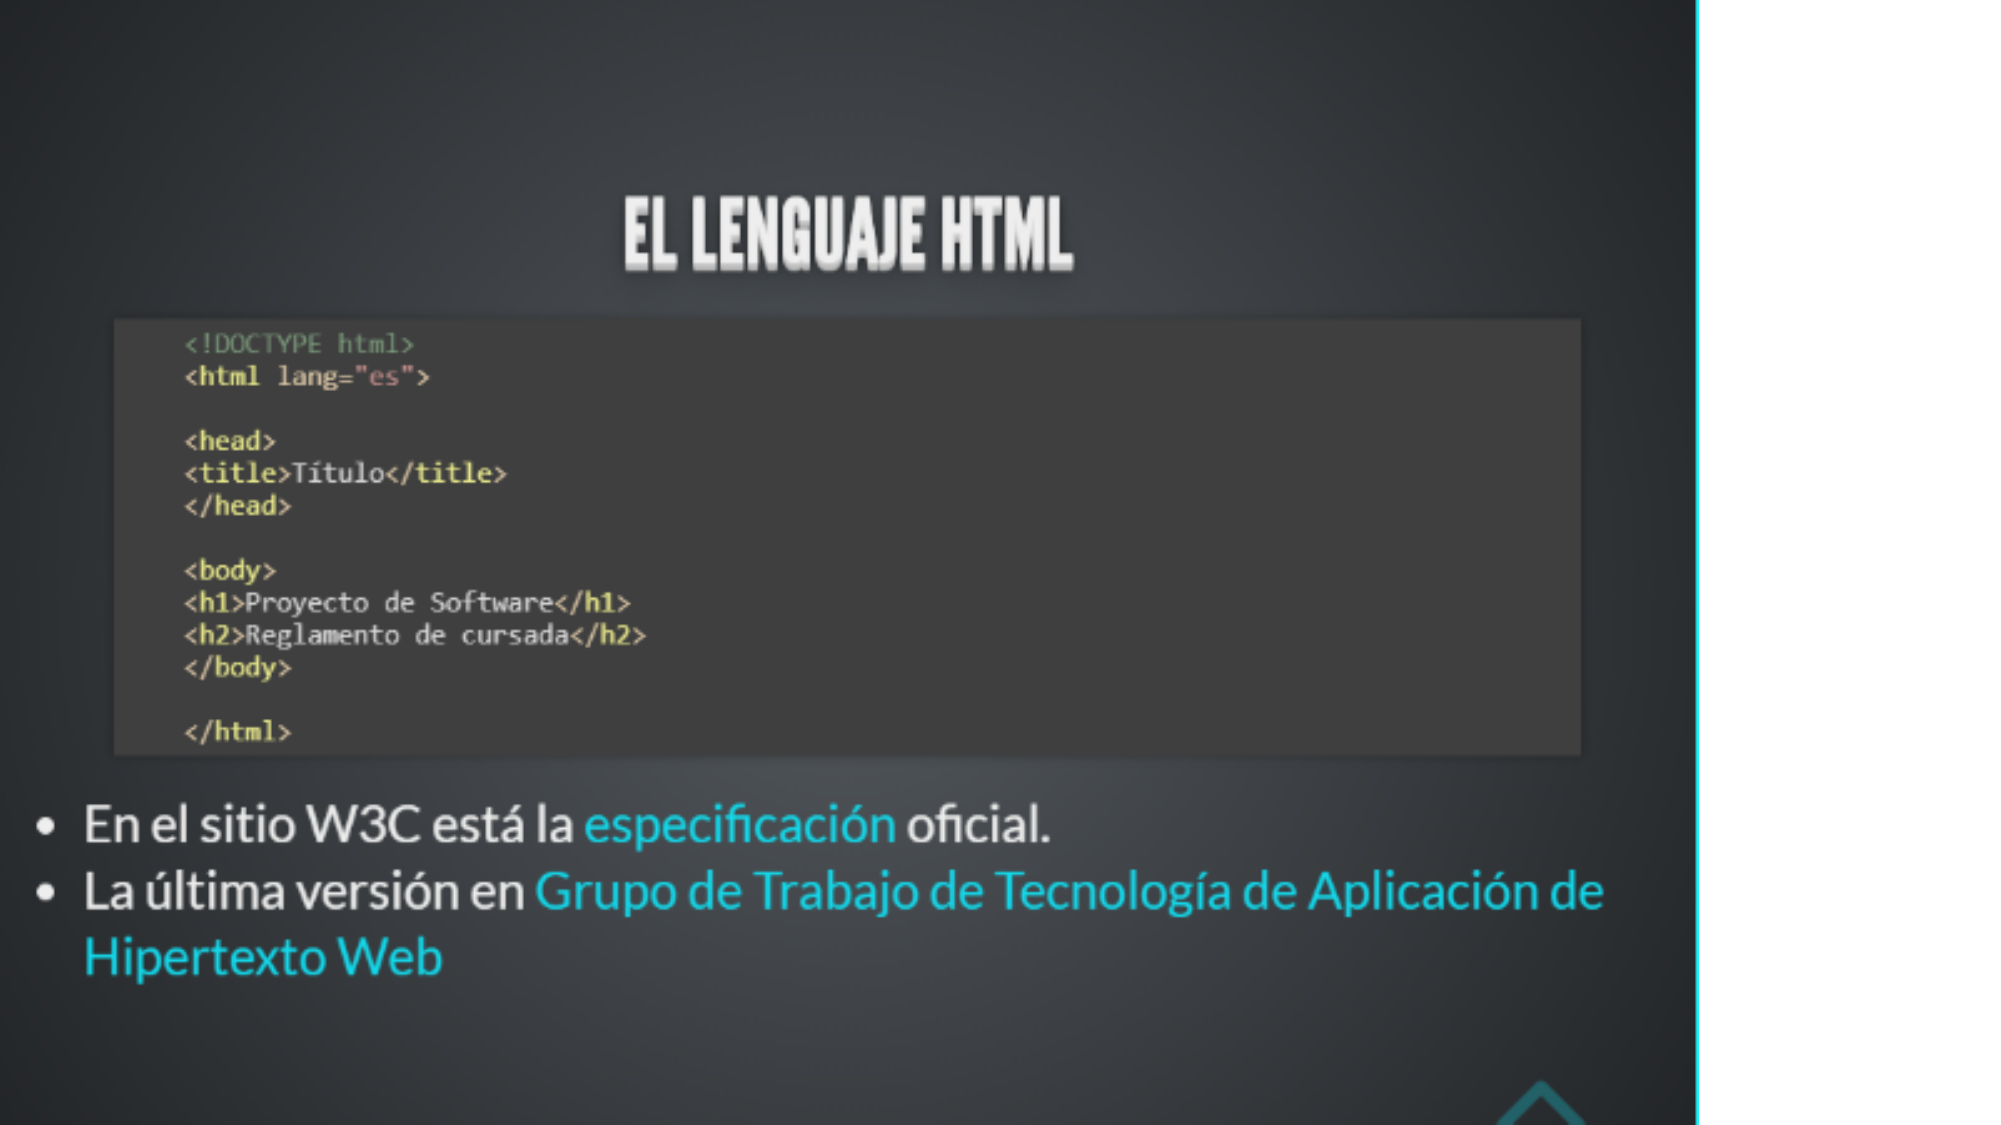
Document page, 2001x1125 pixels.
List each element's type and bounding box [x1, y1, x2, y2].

picture [0, 0, 1699, 1125]
